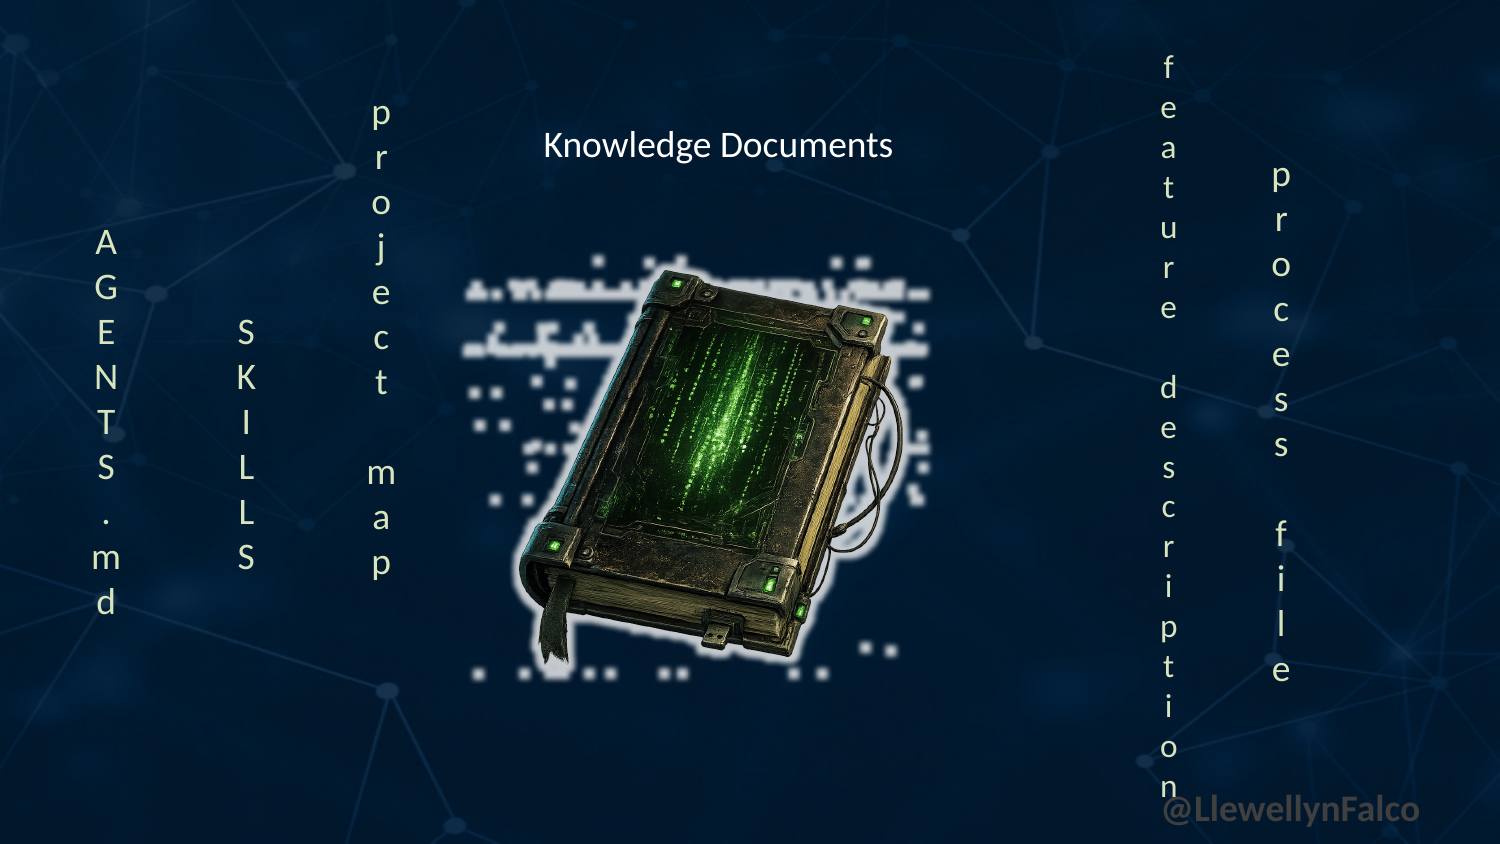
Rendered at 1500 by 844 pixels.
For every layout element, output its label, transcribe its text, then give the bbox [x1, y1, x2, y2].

text_box f e a t u r e d e s c r i p t i o n [1099, 38, 1238, 812]
picture [0, 0, 1500, 844]
text_box p r o j e c t m a p [312, 79, 450, 634]
text_box Knowledge Documents [450, 113, 988, 173]
text_box S K I L L S [177, 299, 312, 630]
text_box p r o c e s s f i l e [1212, 141, 1350, 697]
text_box A G E N T S . m d [37, 209, 175, 630]
